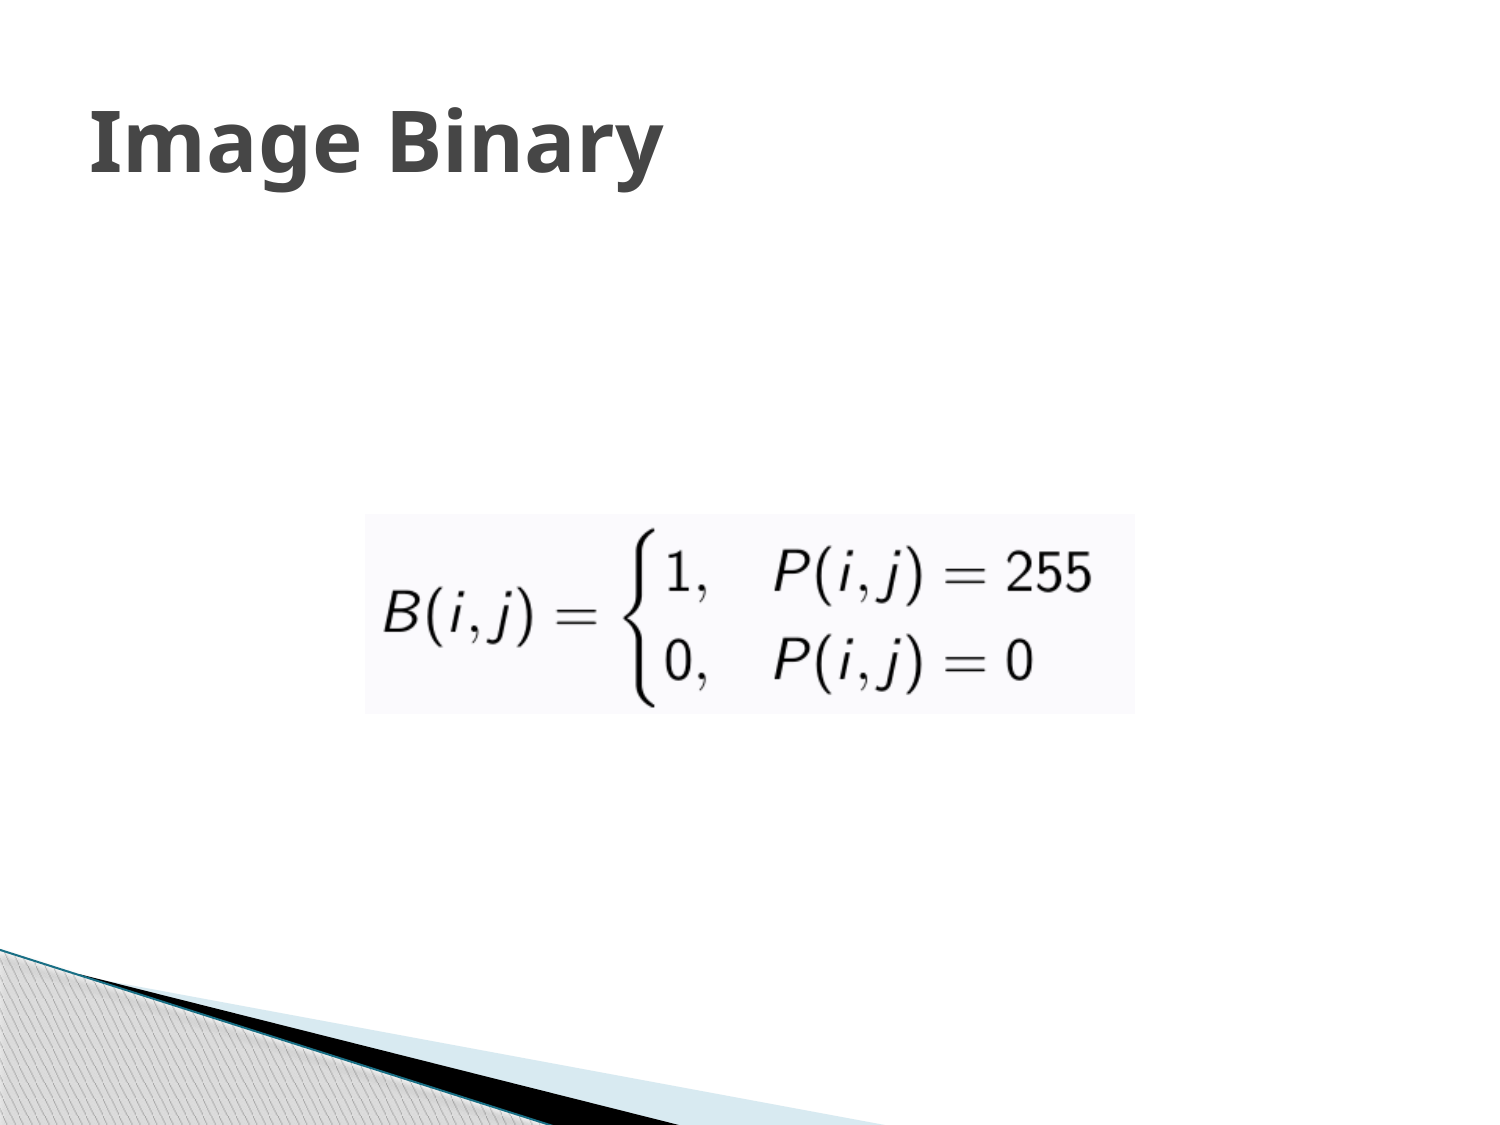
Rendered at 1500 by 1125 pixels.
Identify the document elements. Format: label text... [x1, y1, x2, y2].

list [365, 514, 1135, 714]
title Image Binary [75, 45, 1425, 233]
